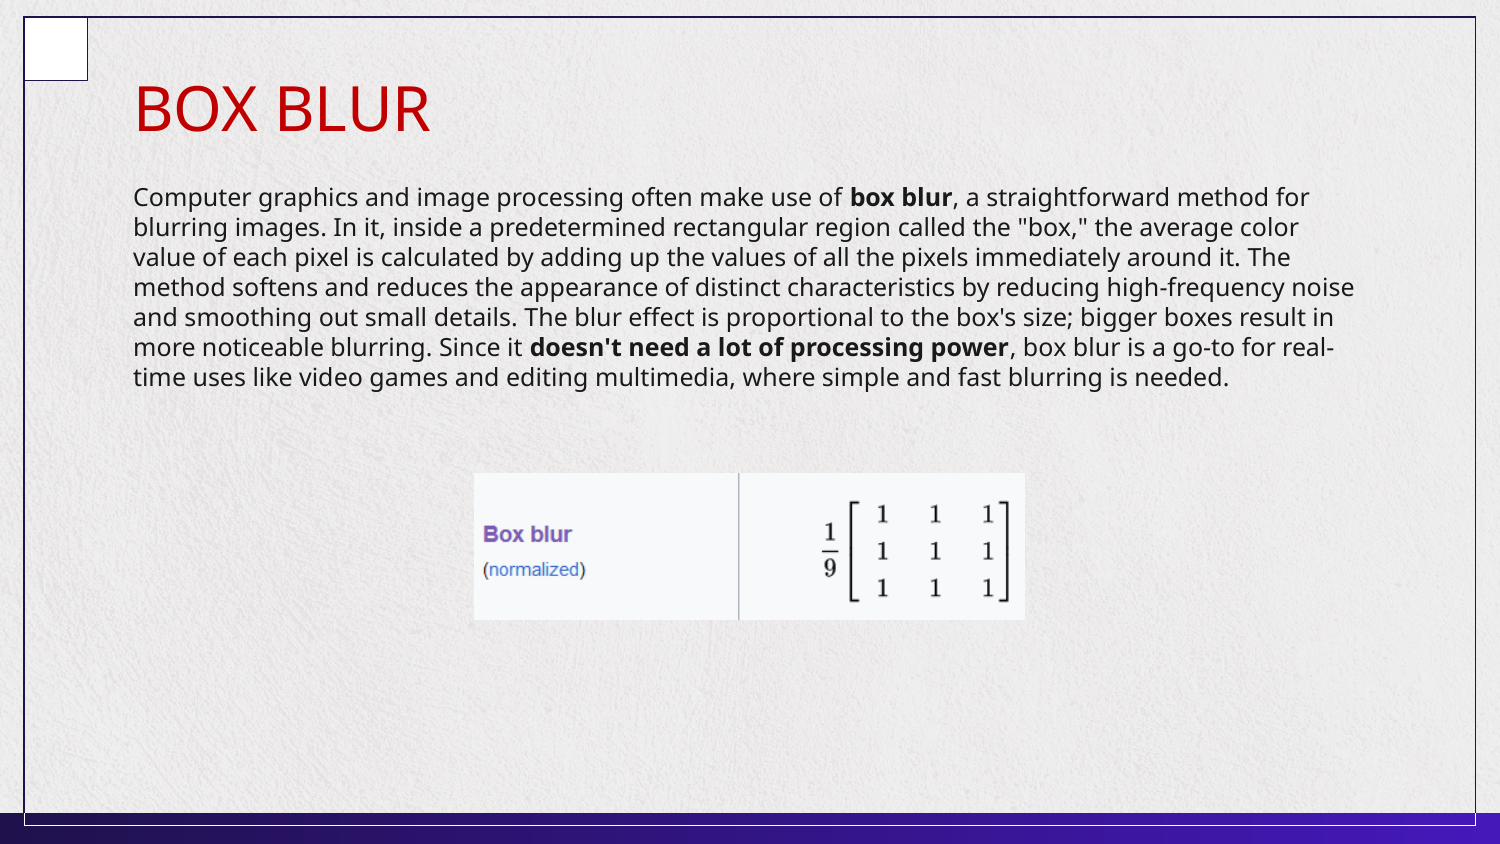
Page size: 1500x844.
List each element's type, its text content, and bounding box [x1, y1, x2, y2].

title BOX BLUR [118, 53, 1382, 148]
picture [0, 0, 1500, 844]
text_box Computer graphics and image processing often make use of box blur, a straightforward method for blurring images. In it, inside a predetermined rectangular region called the "box," the average color value of each pixel is calculated by adding up the values of all the pixels immediately around it. The method softens and reduces the appearance of distinct characteristics by reducing high-frequency noise and smoothing out small details. The blur effect is proportional to the box's size; bigger boxes result in more noticeable blurring. Since it doesn't need a lot of processing power, box blur is a go-to for real-time uses like video games and editing multimedia, where simple and fast blurring is needed. [118, 166, 1382, 780]
